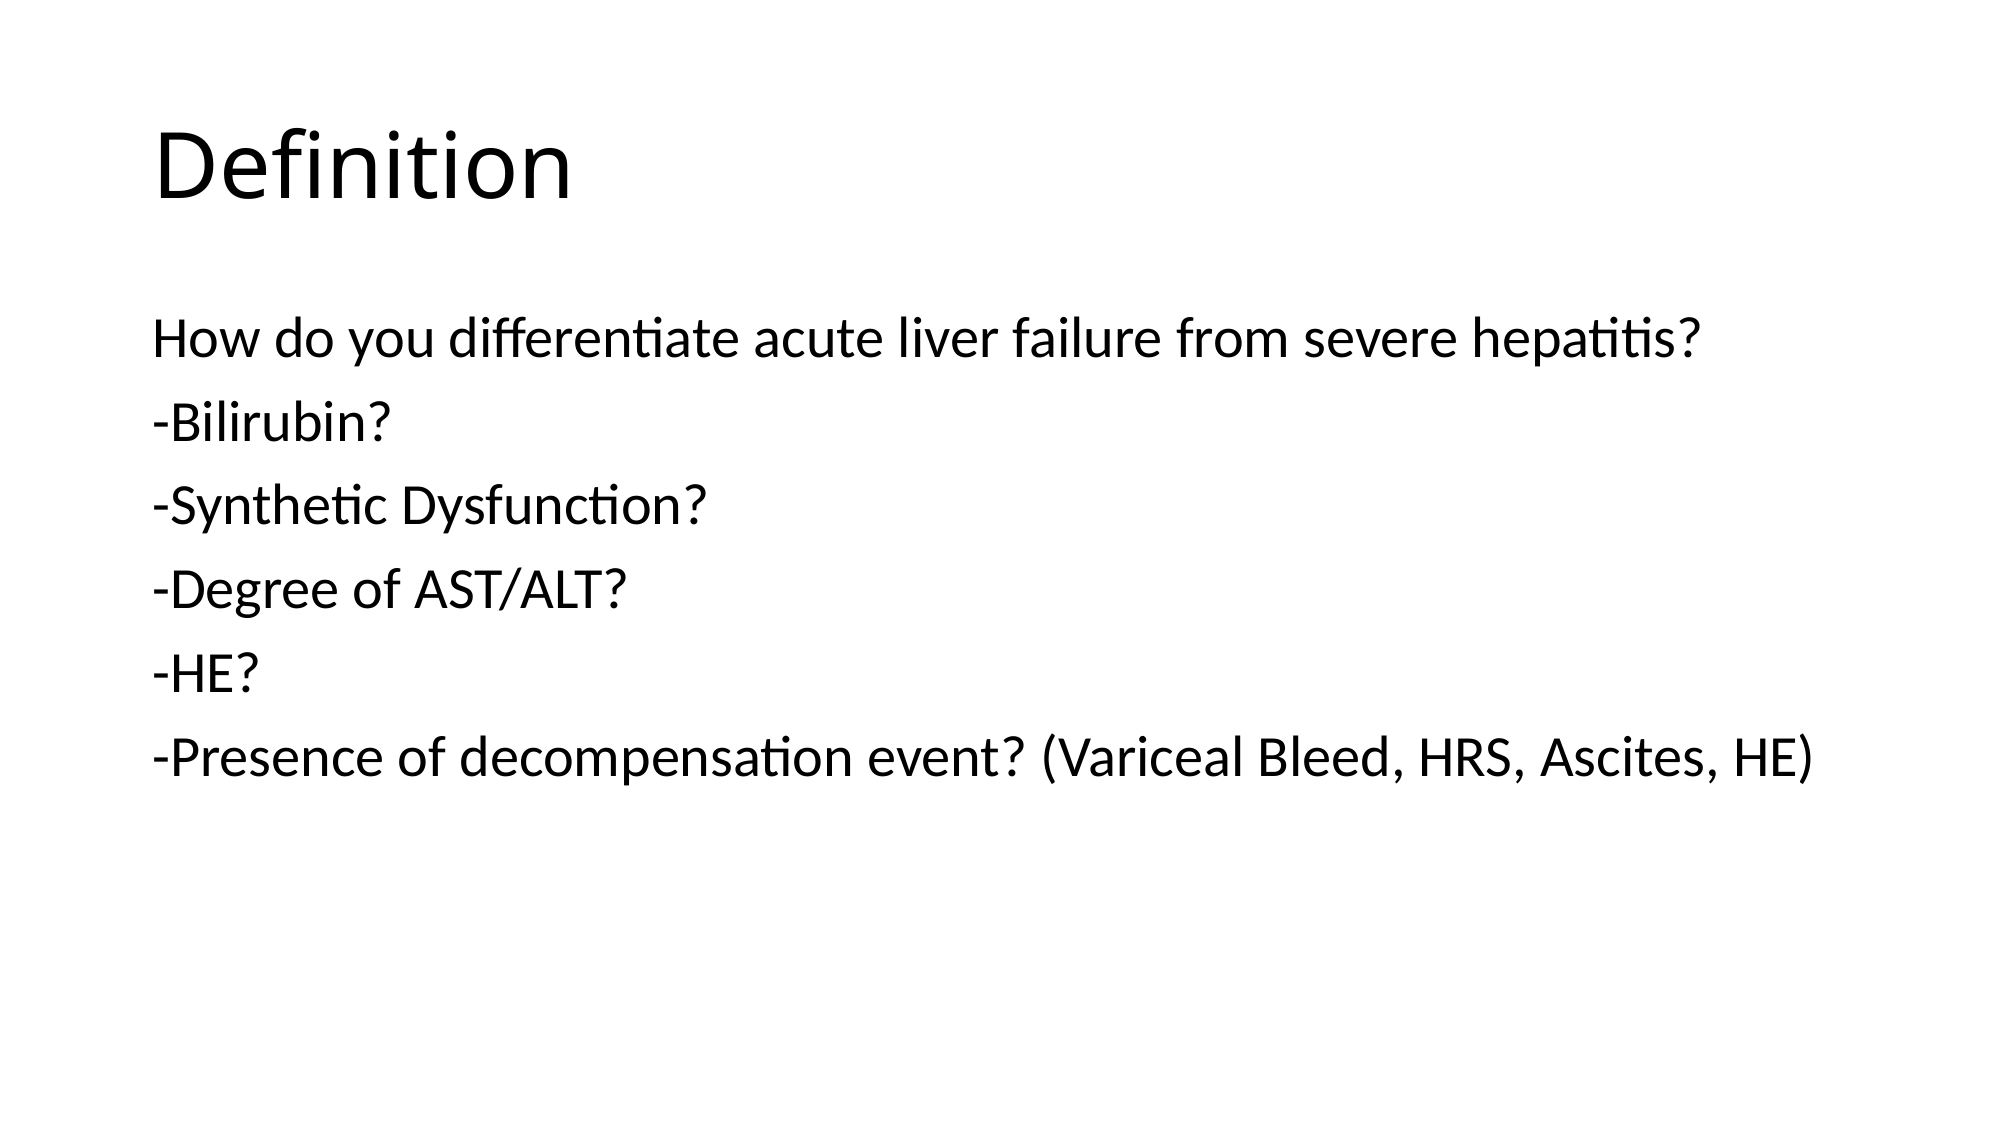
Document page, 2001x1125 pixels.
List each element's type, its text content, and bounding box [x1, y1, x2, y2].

list How do you differentiate acute liver failure from severe hepatitis? -Bilirubin? -Synthetic Dysfunction? -Degree of AST/ALT? -HE? -Presence of decompensation event? (Variceal Bleed, HRS, Ascites, HE) [137, 299, 1863, 1014]
title Definition [137, 59, 1863, 278]
